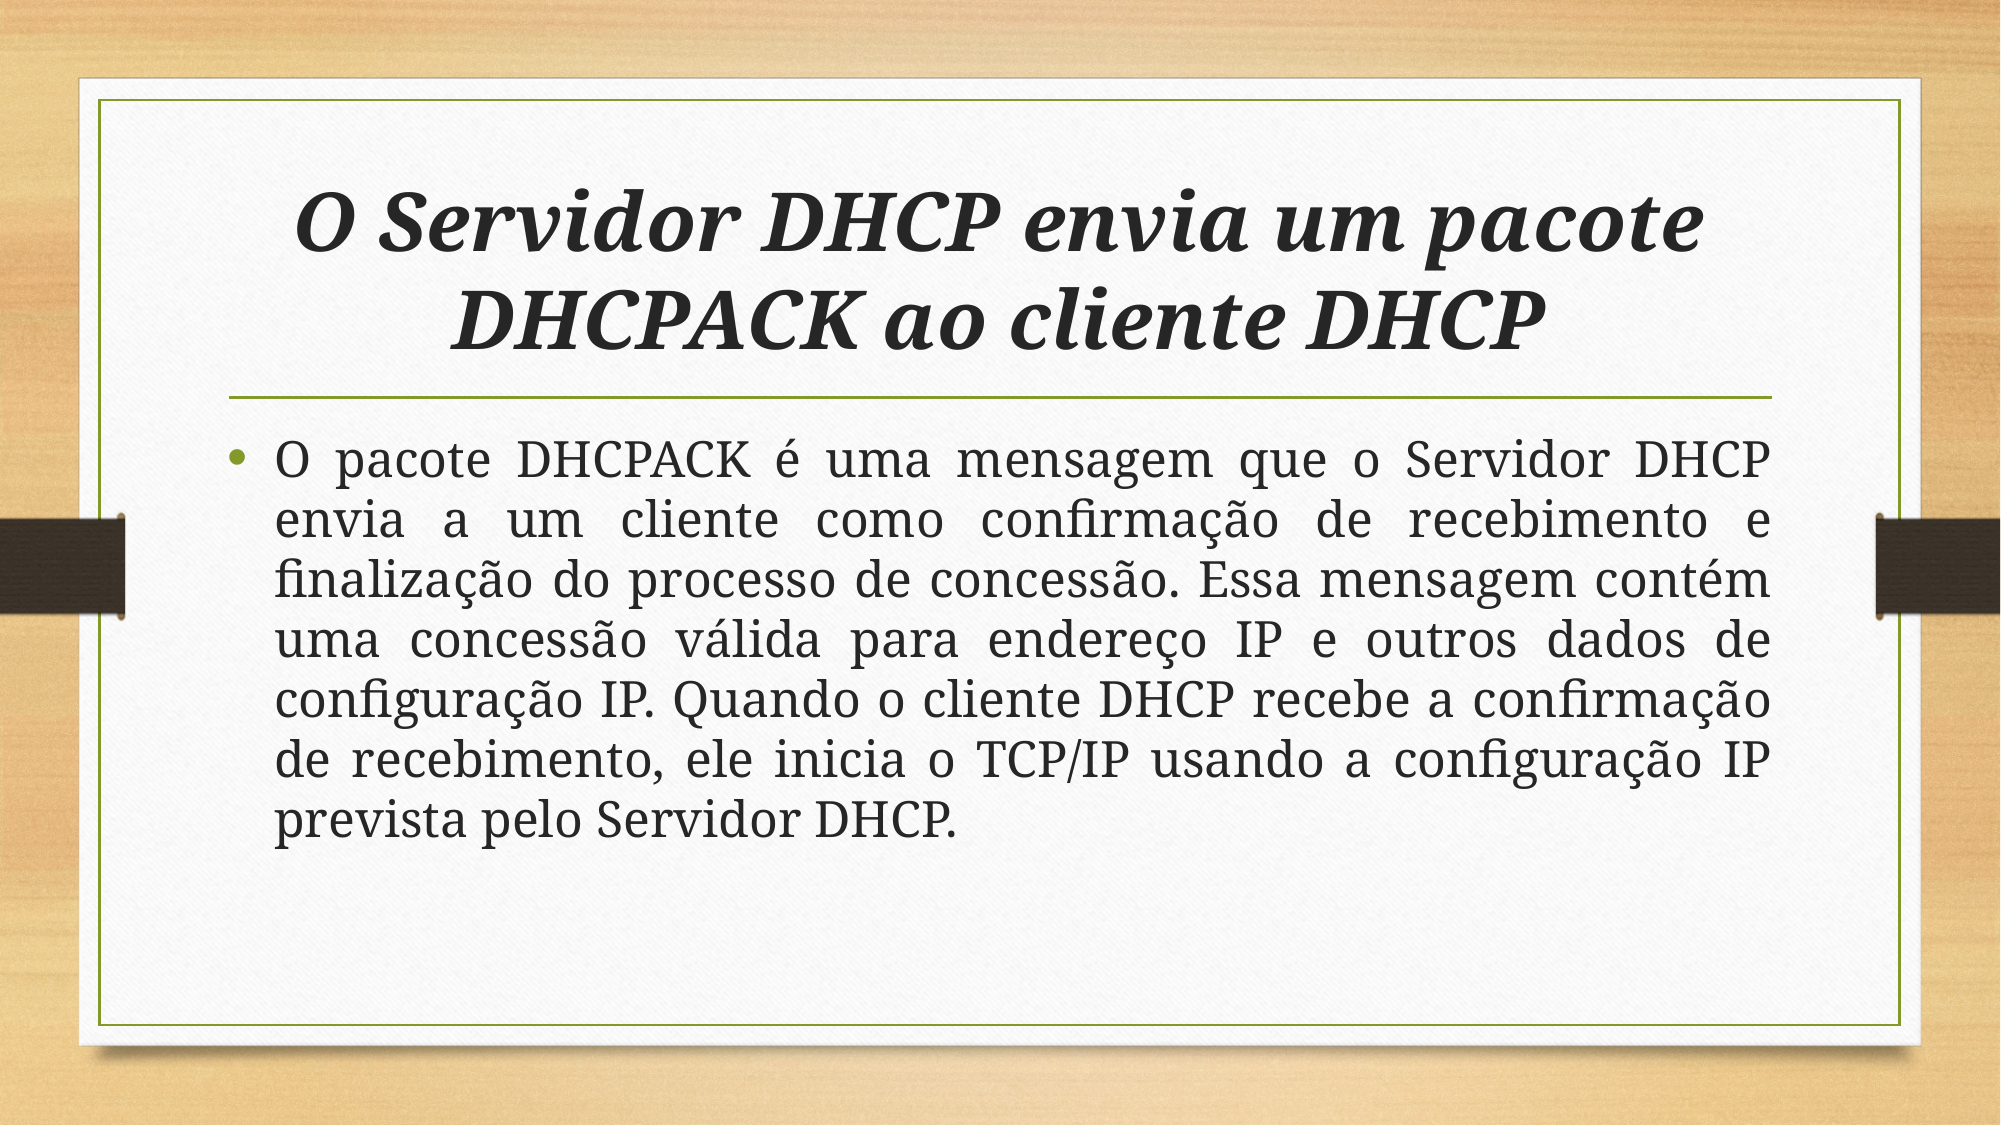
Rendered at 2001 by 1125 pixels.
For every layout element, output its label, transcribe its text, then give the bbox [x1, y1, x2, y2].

title O Servidor DHCP envia um pacote DHCPACK ao cliente DHCP [212, 161, 1788, 375]
picture [0, 0, 2001, 1125]
list O pacote DHCPACK é uma mensagem que o Servidor DHCP envia a um cliente como confirmação de recebimento e finalização do processo de concessão. Essa mensagem contém uma concessão válida para endereço IP e outros dados de configuração IP. Quando o cliente DHCP recebe a confirmação de recebimento, ele inicia o TCP/IP usando a configuração IP prevista pelo Servidor DHCP. [212, 419, 1788, 964]
